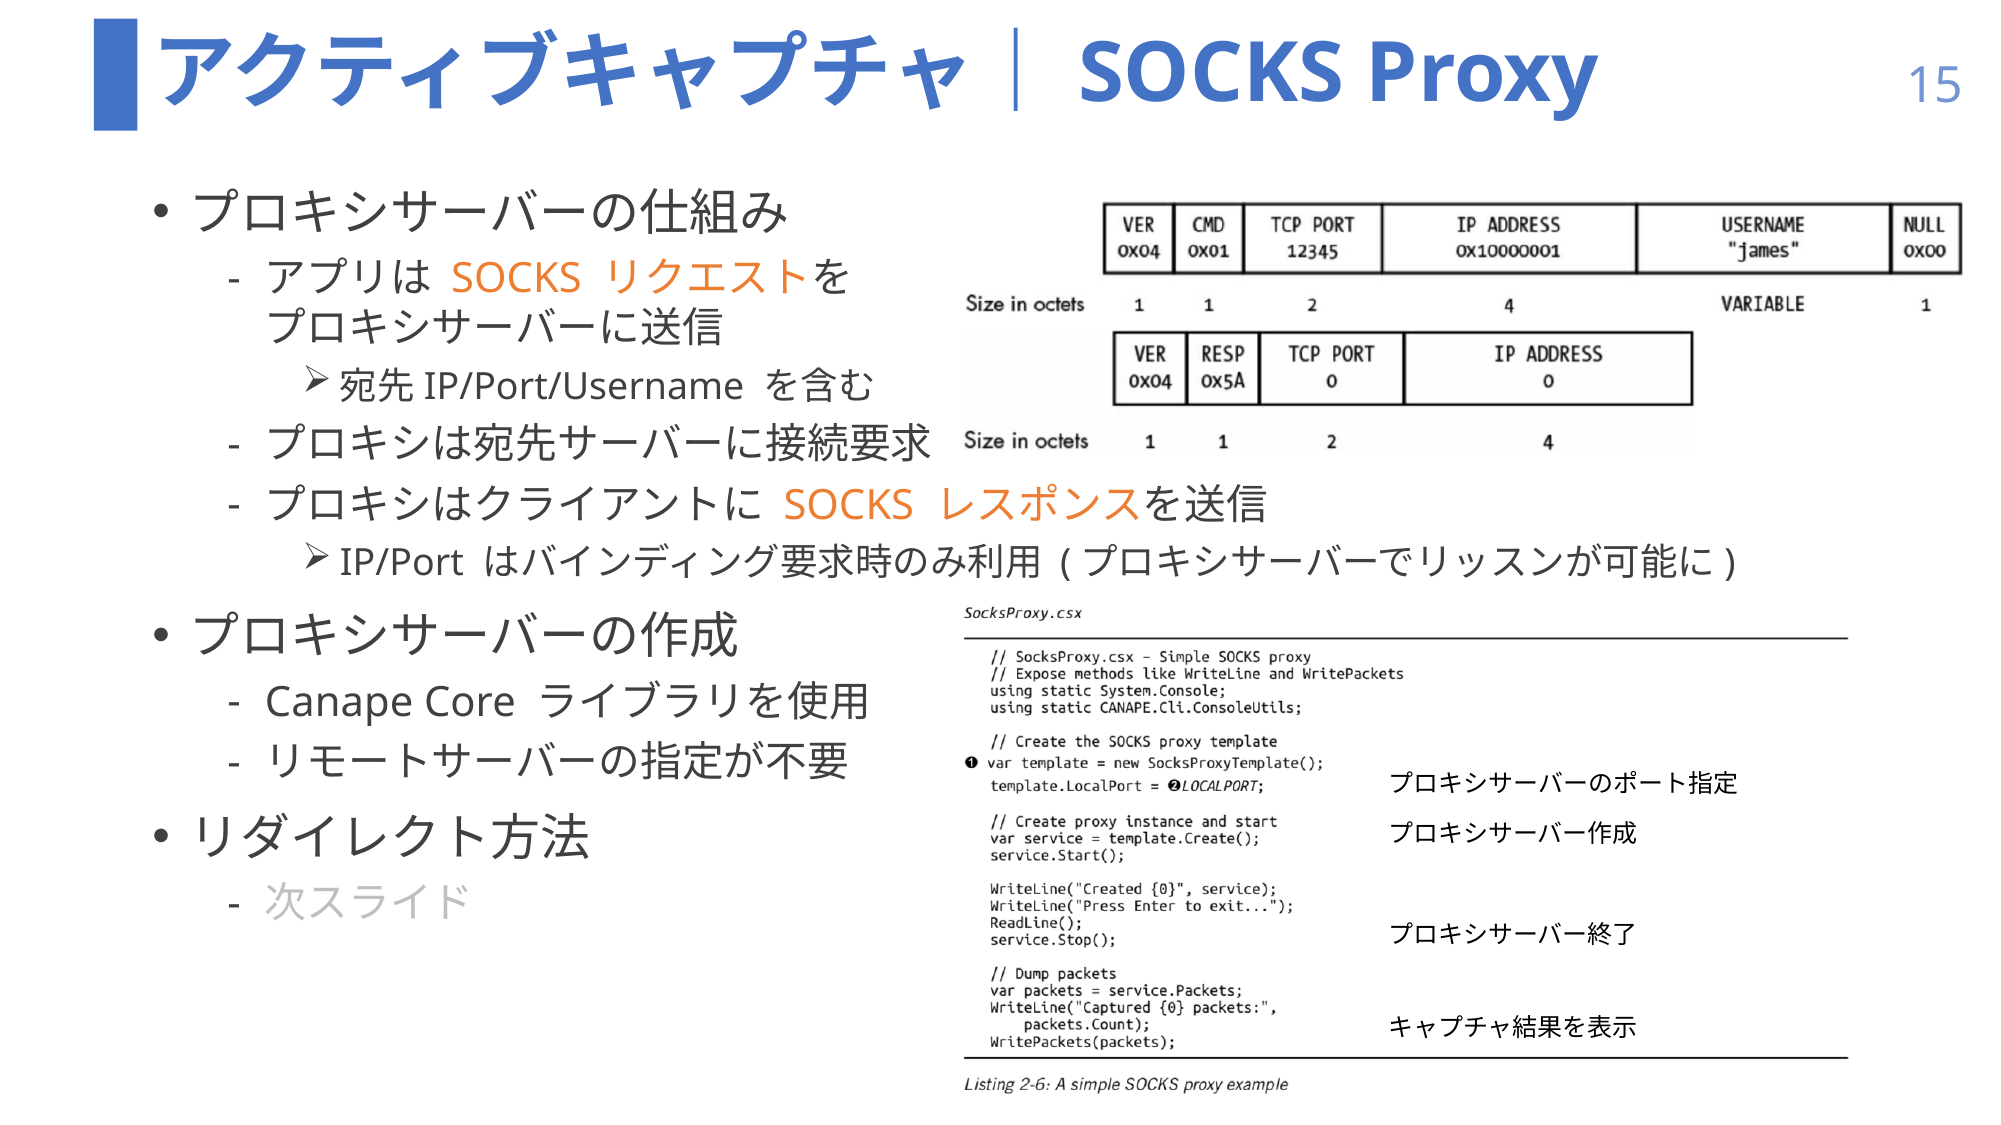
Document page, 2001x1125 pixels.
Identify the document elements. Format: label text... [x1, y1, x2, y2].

list プロキシサーバーの仕組み アプリは SOCKS リクエストを プロキシサーバーに送信 宛先IP/Port/Username を含む プロキシは宛先サーバーに接続要求 プロキシはクライアントに SOCKS レスポンスを送信 IP/Port はバインディング要求時のみ利用 (プロキシサーバーでリッスンが可能に) プロキシサーバーの作成 Canape Core ライブラリを使用 リモートサーバーの指定が不要 リダイレクト方法 次スライド [137, 173, 1863, 1125]
title アクティブキャプチャ｜SOCKS Proxy [137, 0, 1863, 150]
picture [955, 591, 1869, 1103]
slide_number 15 [1862, 48, 1979, 125]
picture [947, 167, 1979, 455]
